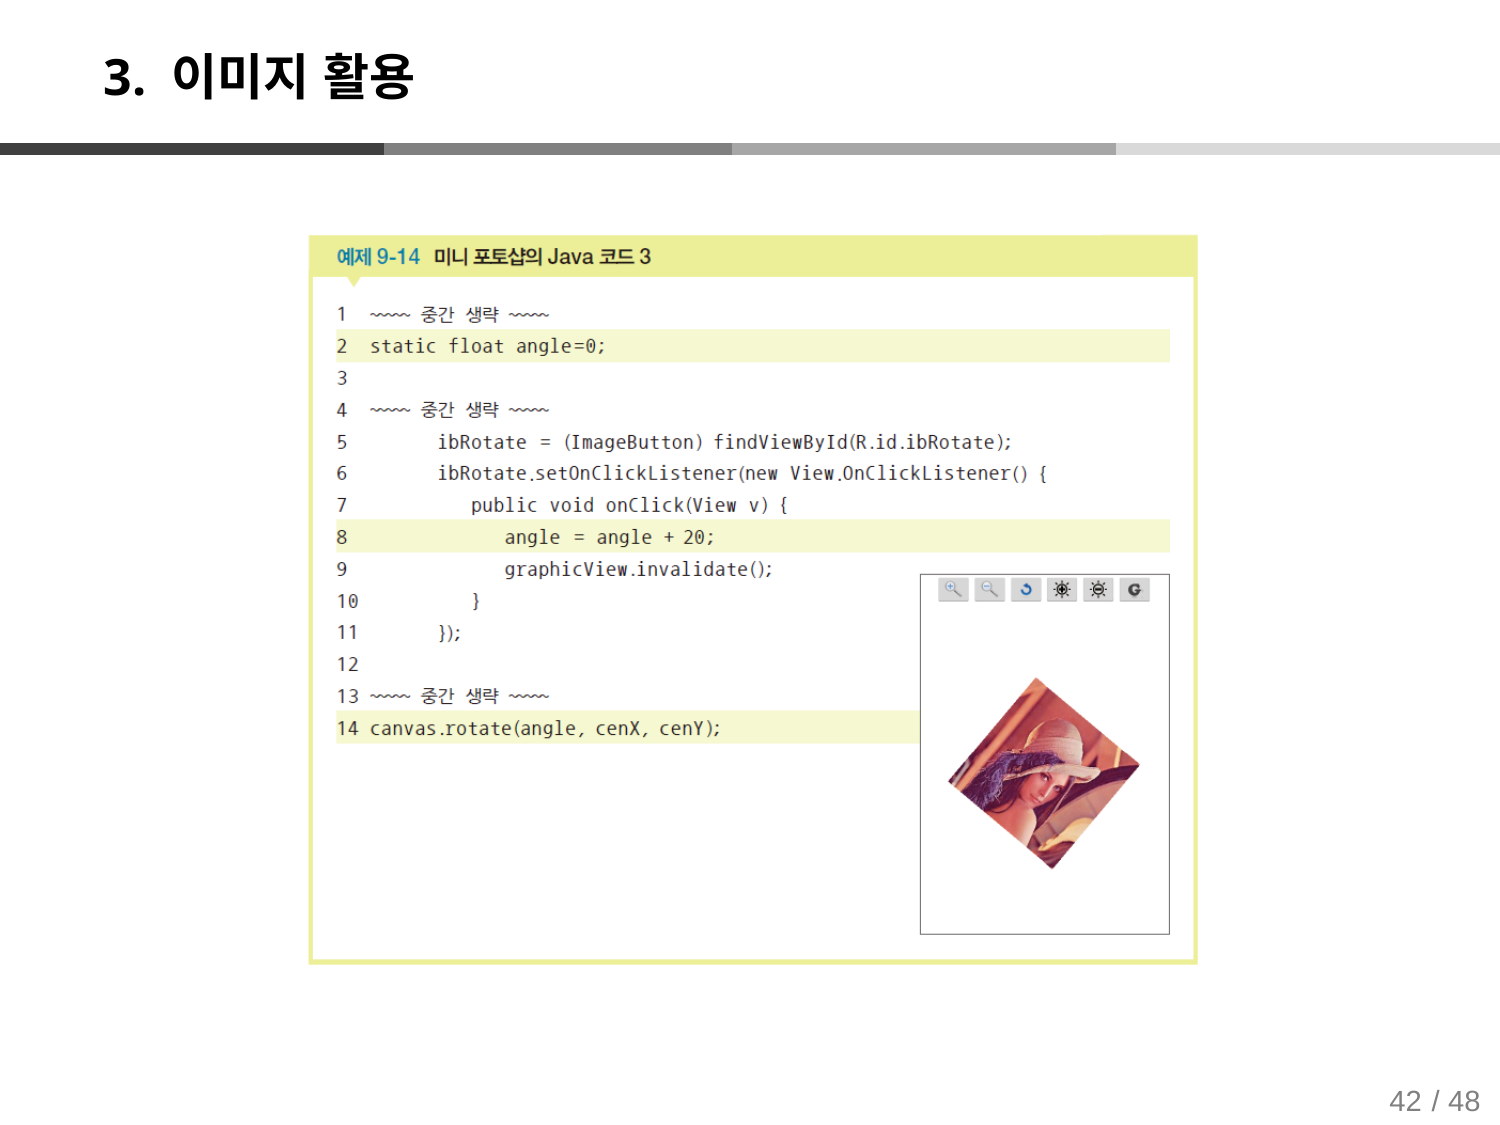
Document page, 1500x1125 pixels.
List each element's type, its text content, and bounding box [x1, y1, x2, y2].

title 3. 이미지 활용 [88, 30, 1211, 121]
picture [299, 230, 1201, 969]
